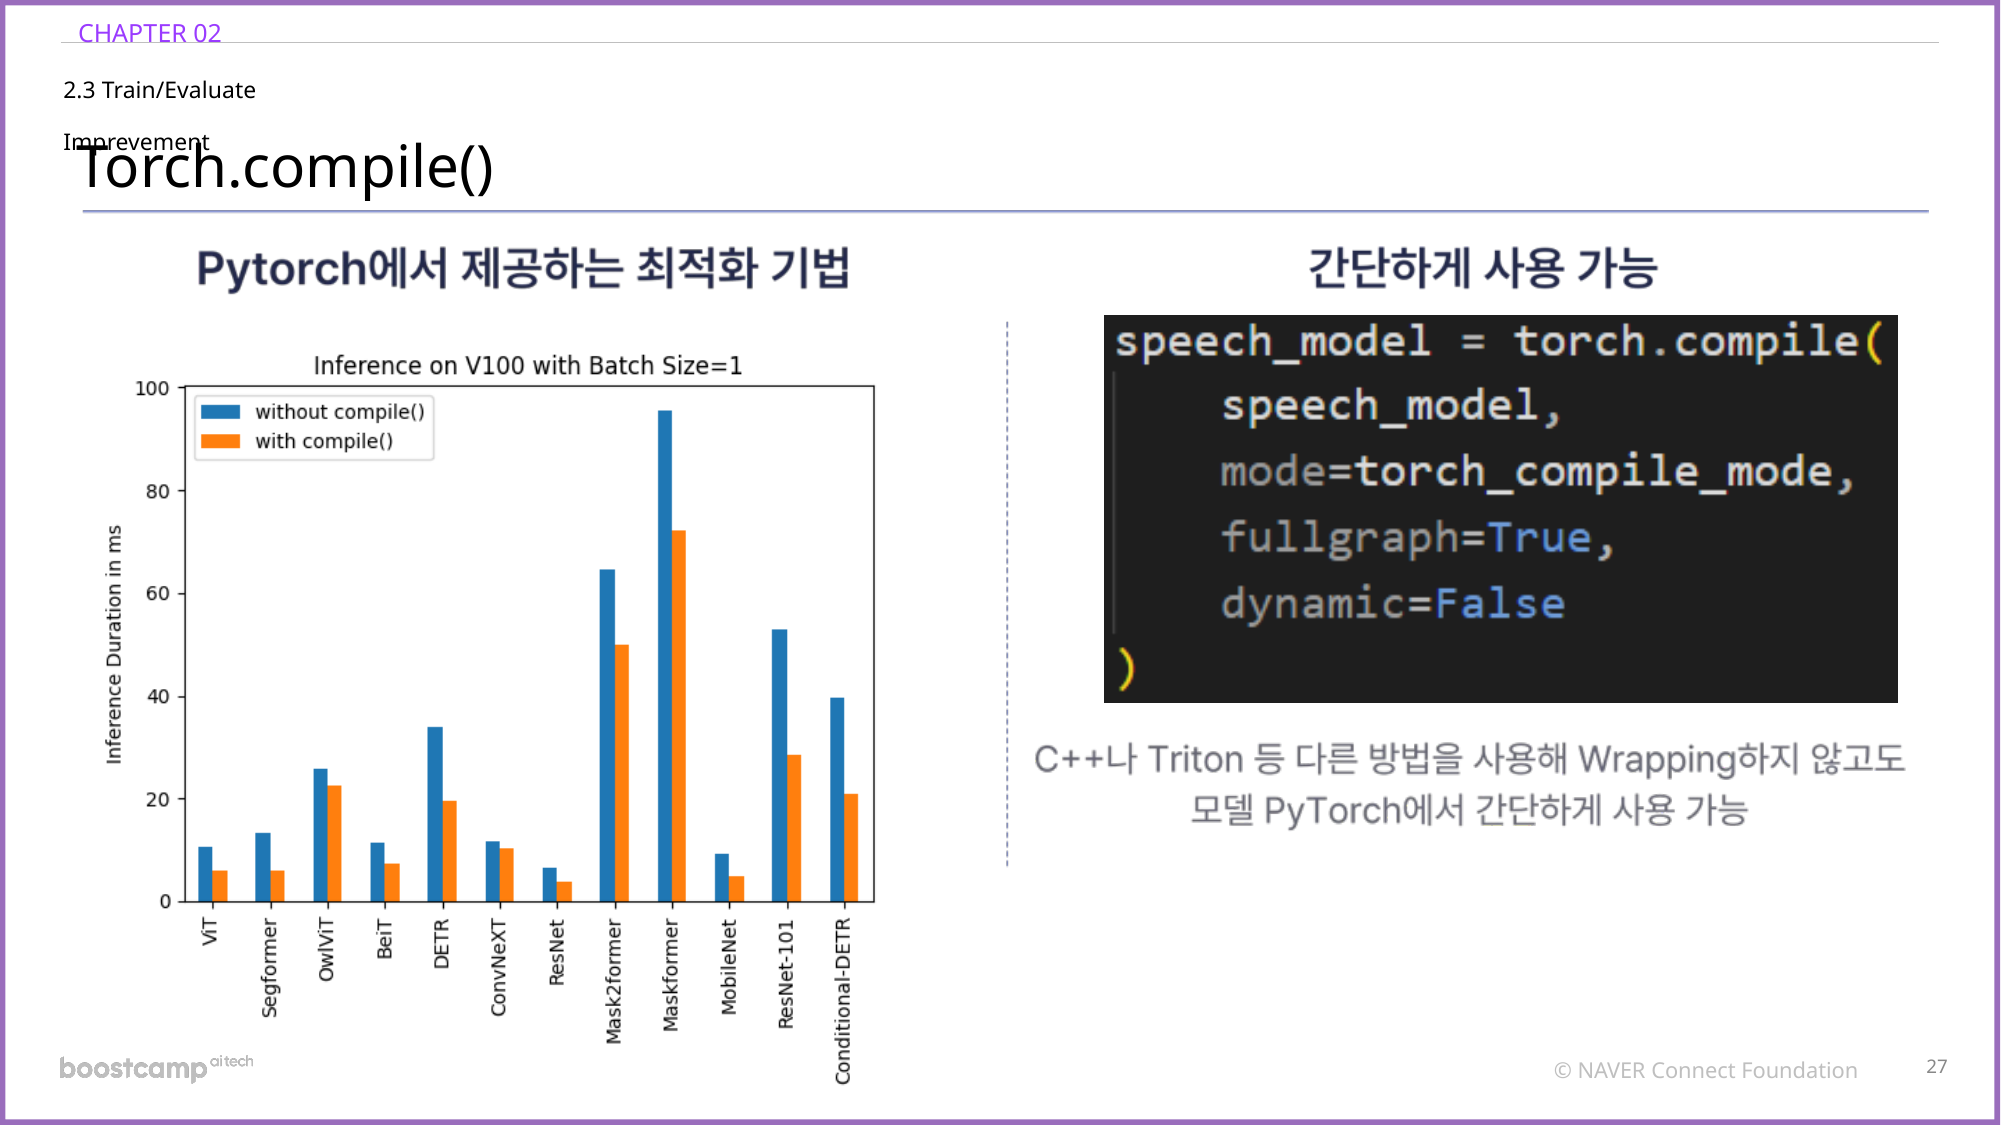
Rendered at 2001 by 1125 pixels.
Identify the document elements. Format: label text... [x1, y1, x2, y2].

text_box 27 [1830, 1038, 1963, 1098]
text_box Torch.compile() [61, 121, 1000, 206]
text_box CHAPTER 02 [48, 0, 252, 56]
text_box © NAVER Connect Foundation [1538, 1046, 1830, 1091]
picture [12, 206, 1963, 1099]
text_box 2.3 Train/Evaluate Imprevement [48, 44, 418, 163]
